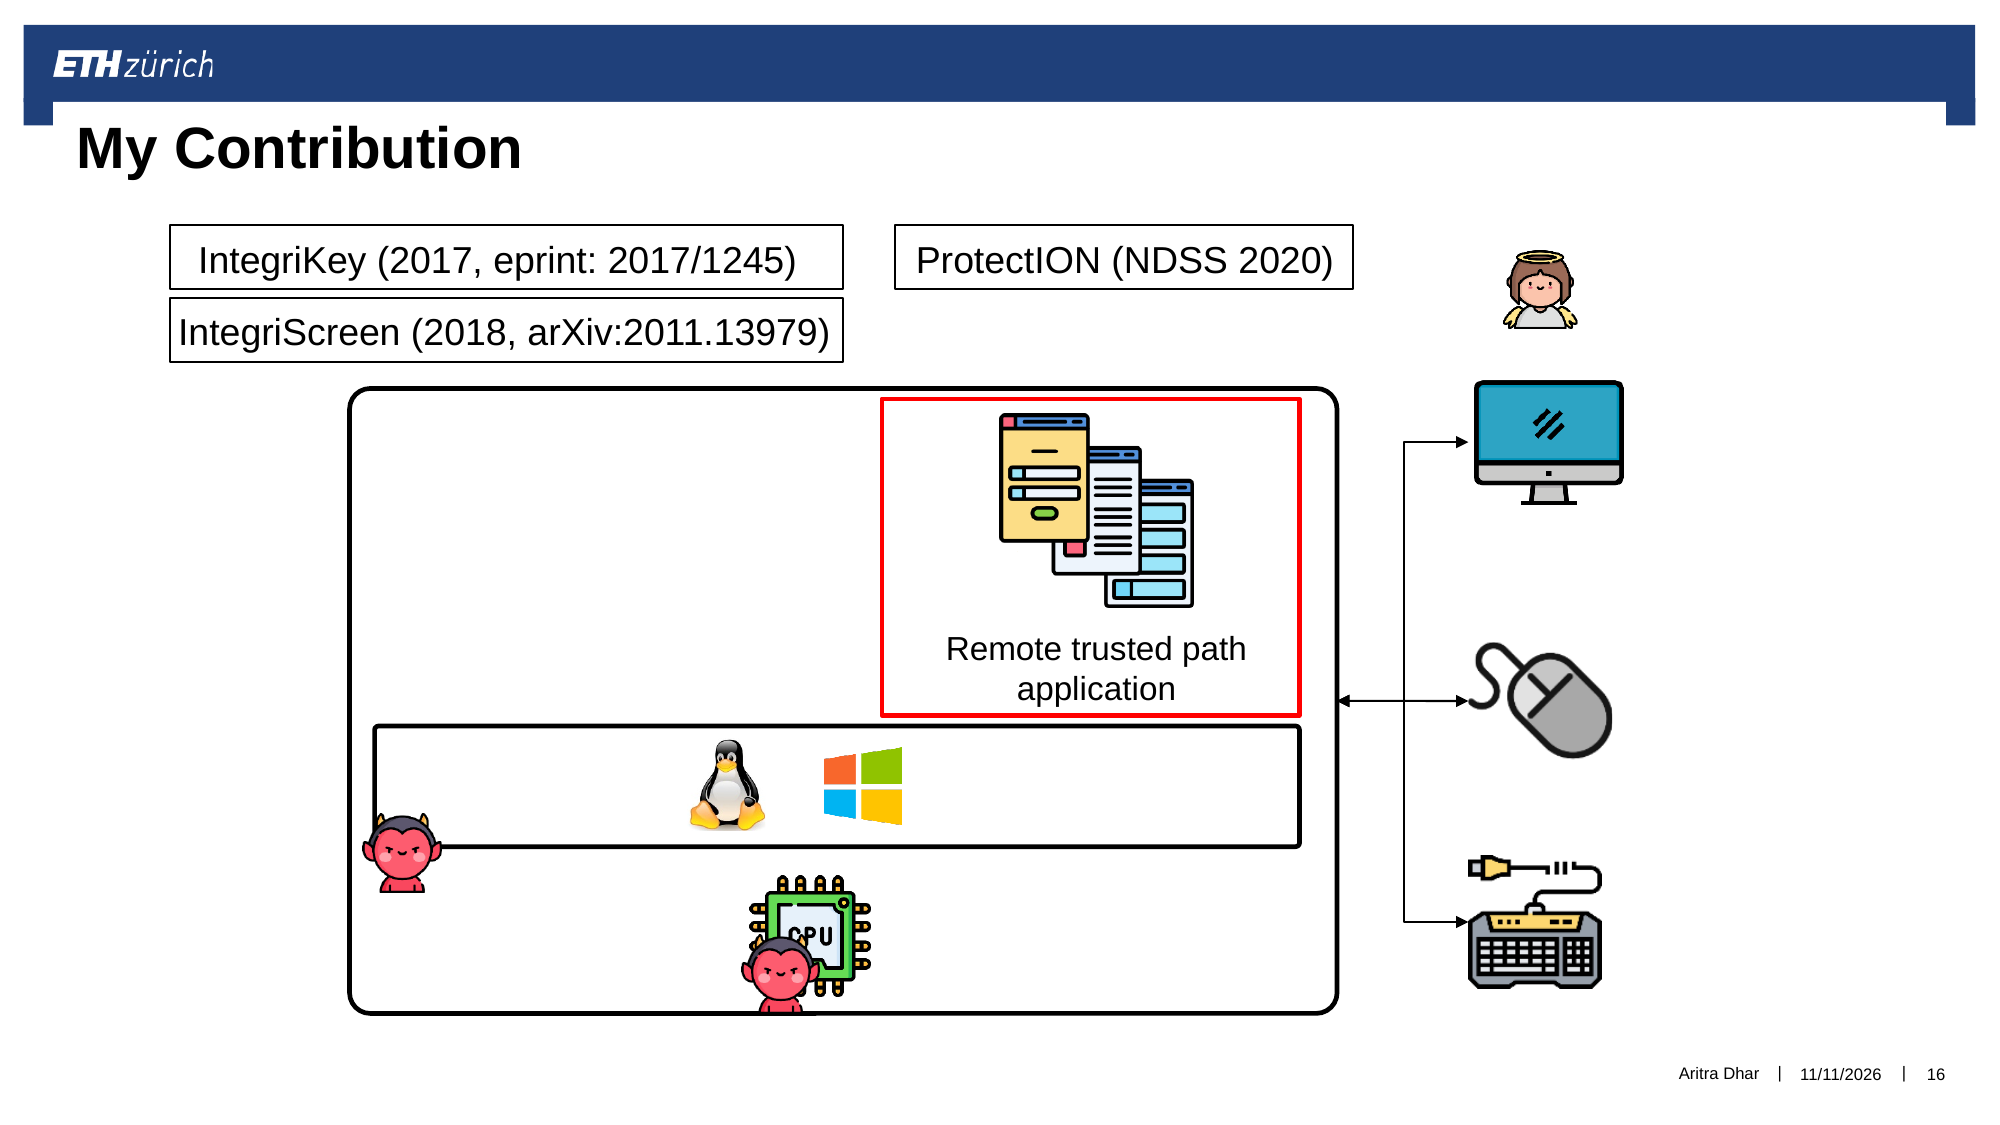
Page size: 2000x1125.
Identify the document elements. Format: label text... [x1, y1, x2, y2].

picture [741, 875, 871, 1014]
picture [686, 738, 766, 832]
text_box [893, 223, 1355, 228]
text_box [168, 223, 845, 228]
text_box [347, 386, 1340, 1016]
slide_number 16 [1906, 1034, 1966, 1112]
picture [1500, 249, 1580, 330]
text_box [168, 296, 845, 301]
text_box IntegriKey (2017, eprint: 2017/1245) [108, 228, 826, 289]
footer Aritra Dhar [999, 1034, 1760, 1111]
text_box [880, 397, 1302, 718]
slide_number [1790, 1034, 1892, 1112]
title My Contribution [53, 101, 1946, 262]
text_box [999, 413, 1194, 608]
picture [1468, 379, 1629, 505]
picture [362, 813, 442, 893]
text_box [1336, 441, 1469, 699]
text_box [372, 723, 1302, 849]
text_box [1336, 707, 1469, 923]
picture [1468, 855, 1602, 989]
text_box ProtectION (NDSS 2020) [826, 228, 1375, 289]
picture [1469, 641, 1613, 761]
picture [824, 747, 902, 825]
text_box IntegriScreen (2018, arXiv:2011.13979) [88, 301, 888, 406]
